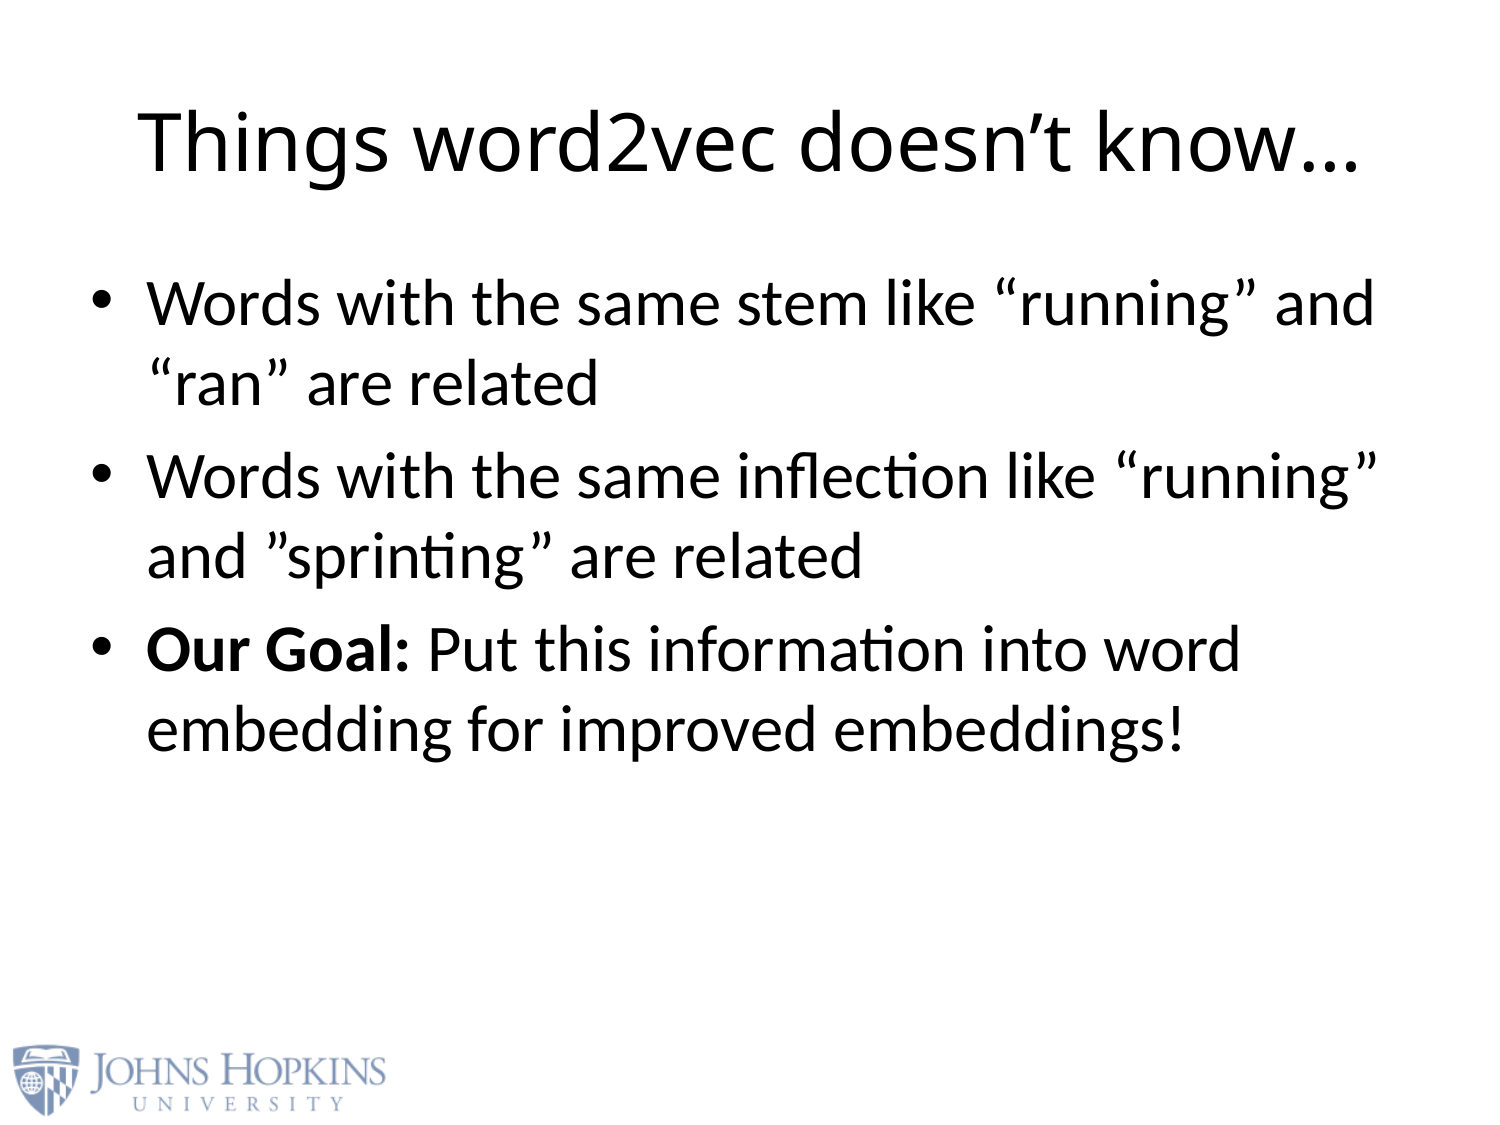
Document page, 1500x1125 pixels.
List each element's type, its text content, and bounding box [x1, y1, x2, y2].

title Things word2vec doesn’t know… [75, 45, 1425, 233]
list Words with the same stem like “running” and “ran” are related Words with the same inflection like “running” and ”sprinting” are related Our Goal: Put this information into word embedding for improved embeddings! [75, 250, 1425, 994]
